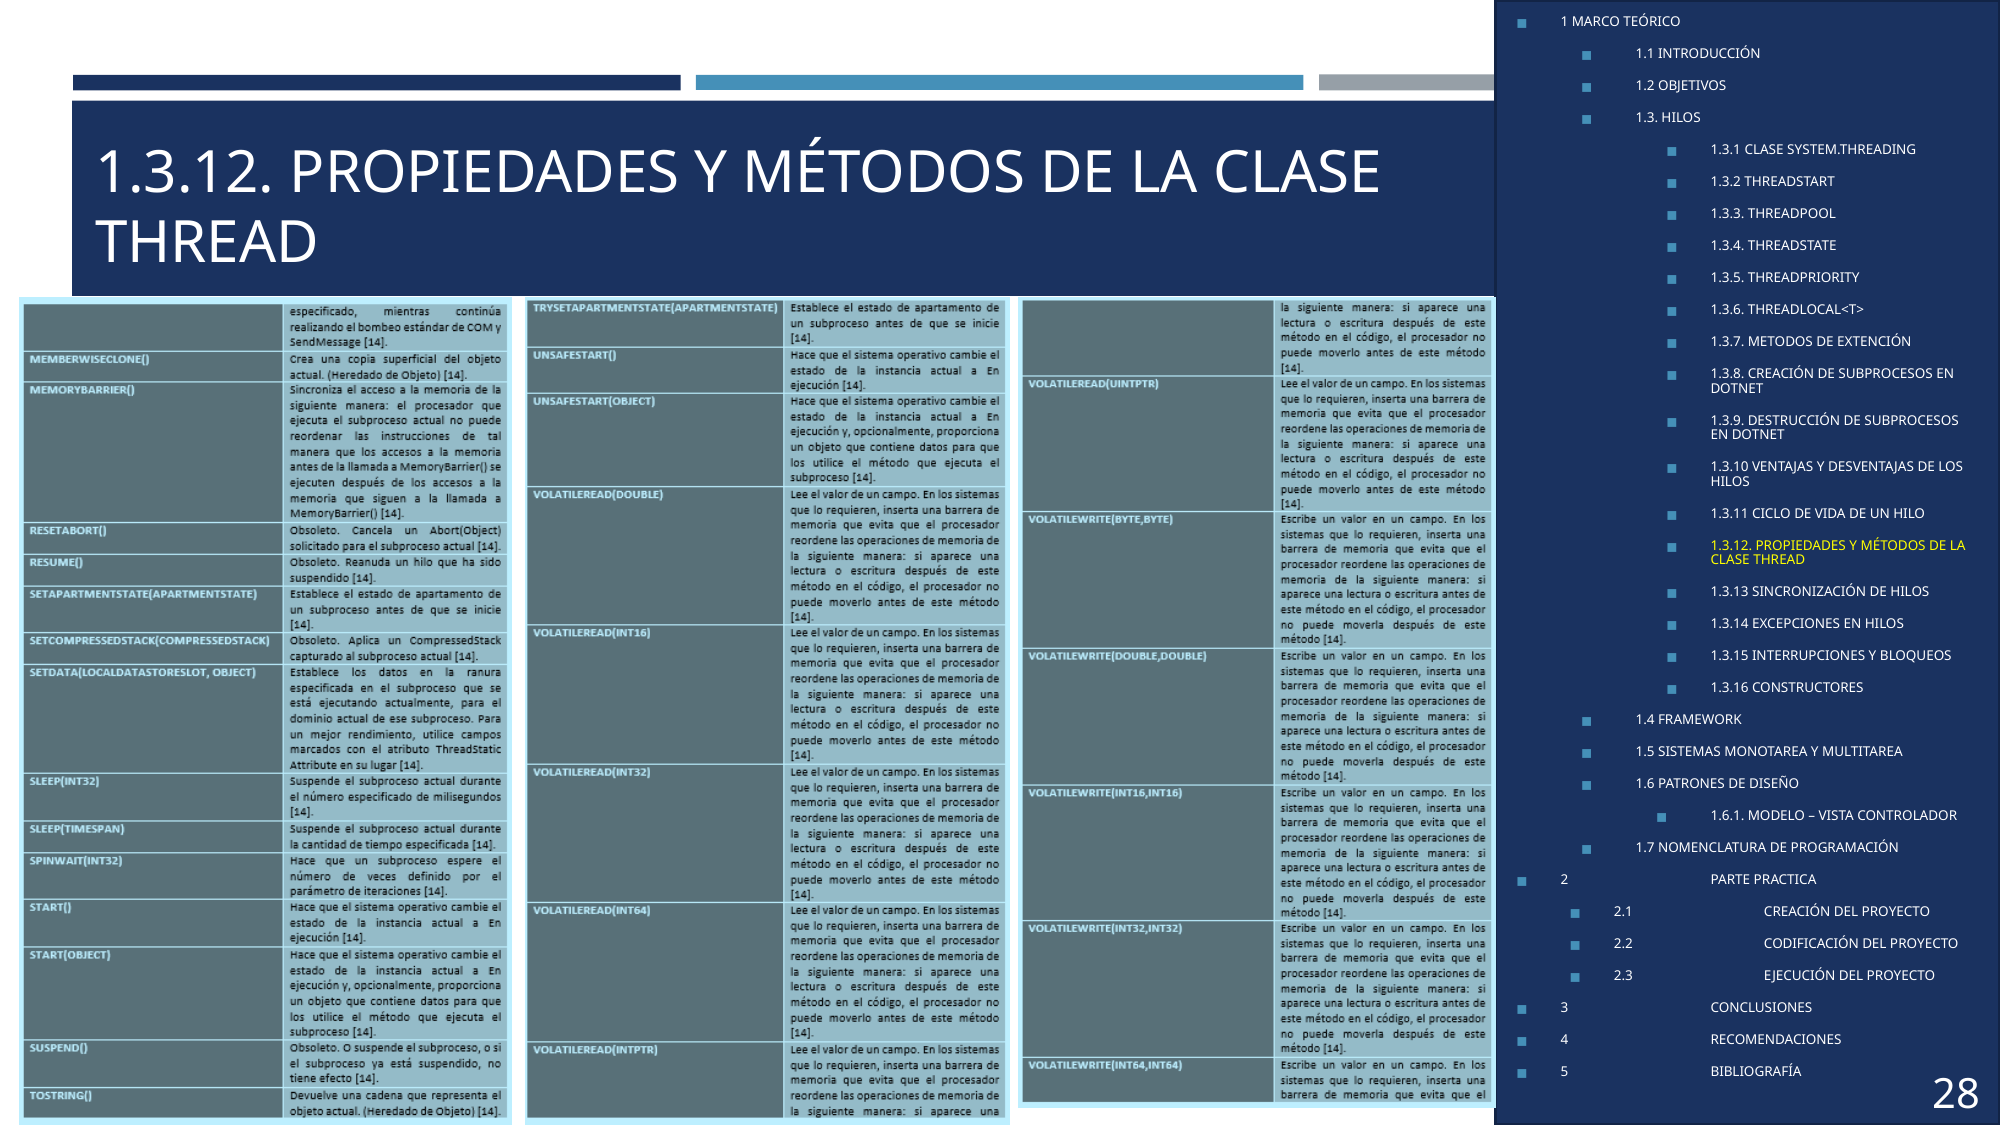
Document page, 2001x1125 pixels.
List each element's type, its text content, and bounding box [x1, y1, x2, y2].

picture [19, 297, 512, 1125]
text_box 1 MARCO TEÓRICO 1.1 INTRODUCCIÓN 1.2 OBJETIVOS 1.3. HILOS 1.3.1 CLASE SYSTEM.THREADING 1.3.2 THREADSTART 1.3.3. THREADPOOL 1.3.4. THREADSTATE 1.3.5. THREADPRIORITY 1.3.6. THREADLOCAL<T> 1.3.7. METODOS DE EXTENCIÓN 1.3.8. CREACIÓN DE SUBPROCESOS EN DOTNET 1.3.9. DESTRUCCIÓN DE SUBPROCESOS EN DOTNET 1.3.10 VENTAJAS Y DESVENTAJAS DE LOS HILOS 1.3.11 CICLO DE VIDA DE UN HILO 1.3.12. PROPIEDADES Y MÉTODOS DE LA CLASE THREAD 1.3.13 SINCRONIZACIÓN DE HILOS 1.3.14 EXCEPCIONES EN HILOS 1.3.15 INTERRUPCIONES Y BLOQUEOS 1.3.16 CONSTRUCTORES 1.4 FRAMEWORK 1.5 SISTEMAS MONOTAREA Y MULTITAREA 1.6 PATRONES DE DISEÑO 1.6.1. MODELO – VISTA CONTROLADOR 1.7 NOMENCLATURA DE PROGRAMACIÓN 2 PARTE PRACTICA 2.1 CREACIÓN DEL PROYECTO 2.2 CODIFICACIÓN DEL PROYECTO 2.3 EJECUCIÓN DEL PROYECTO 3 CONCLUSIONES 4 RECOMENDACIONES 5 BIBLIOGRAFÍA [1495, 48, 1989, 1047]
text_box [1495, 0, 2000, 1125]
text_box 28 [1917, 1059, 2000, 1125]
title 1.3.12. PROPIEDADES Y MÉTODOS DE LA CLASE THREAD [80, 115, 1479, 282]
picture [1017, 297, 1496, 1108]
picture [524, 297, 1010, 1125]
